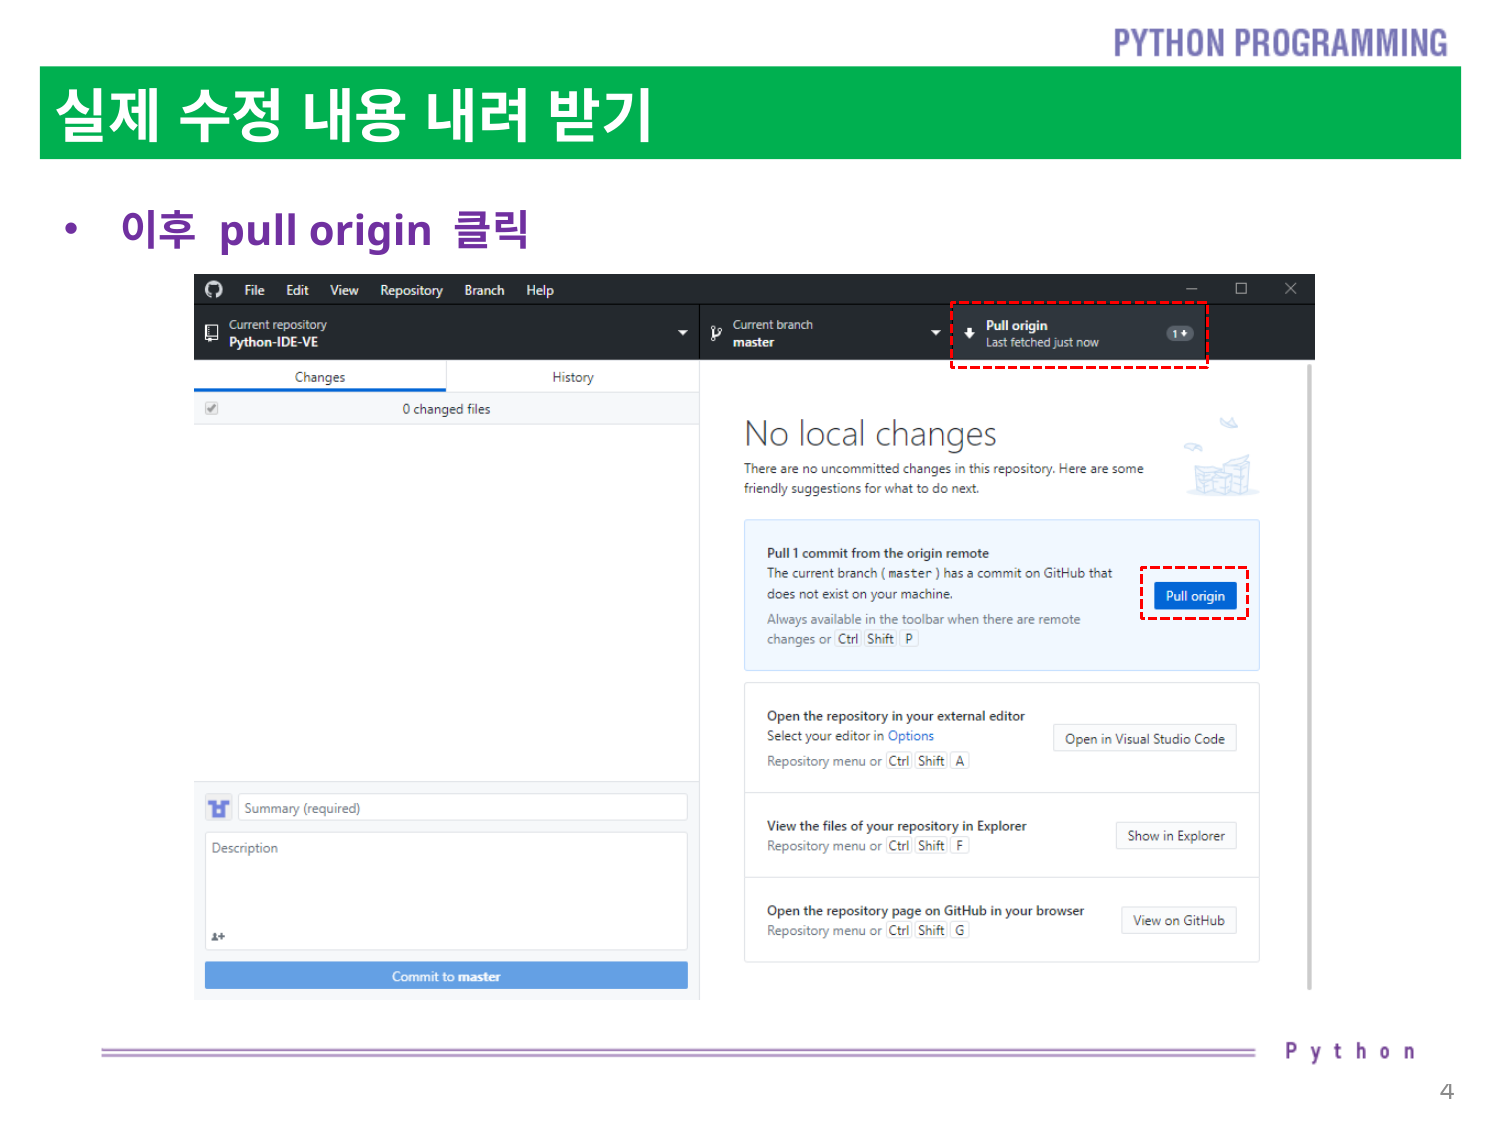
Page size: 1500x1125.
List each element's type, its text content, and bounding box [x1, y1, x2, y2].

list 이후 pull origin 클릭 [48, 195, 1461, 1041]
slide_number 4 [1119, 1071, 1470, 1112]
picture [18, 1020, 1483, 1084]
title 실제 수정 내용 내려 받기 [39, 76, 1444, 152]
picture [1106, 13, 1462, 66]
picture [194, 274, 1315, 1001]
